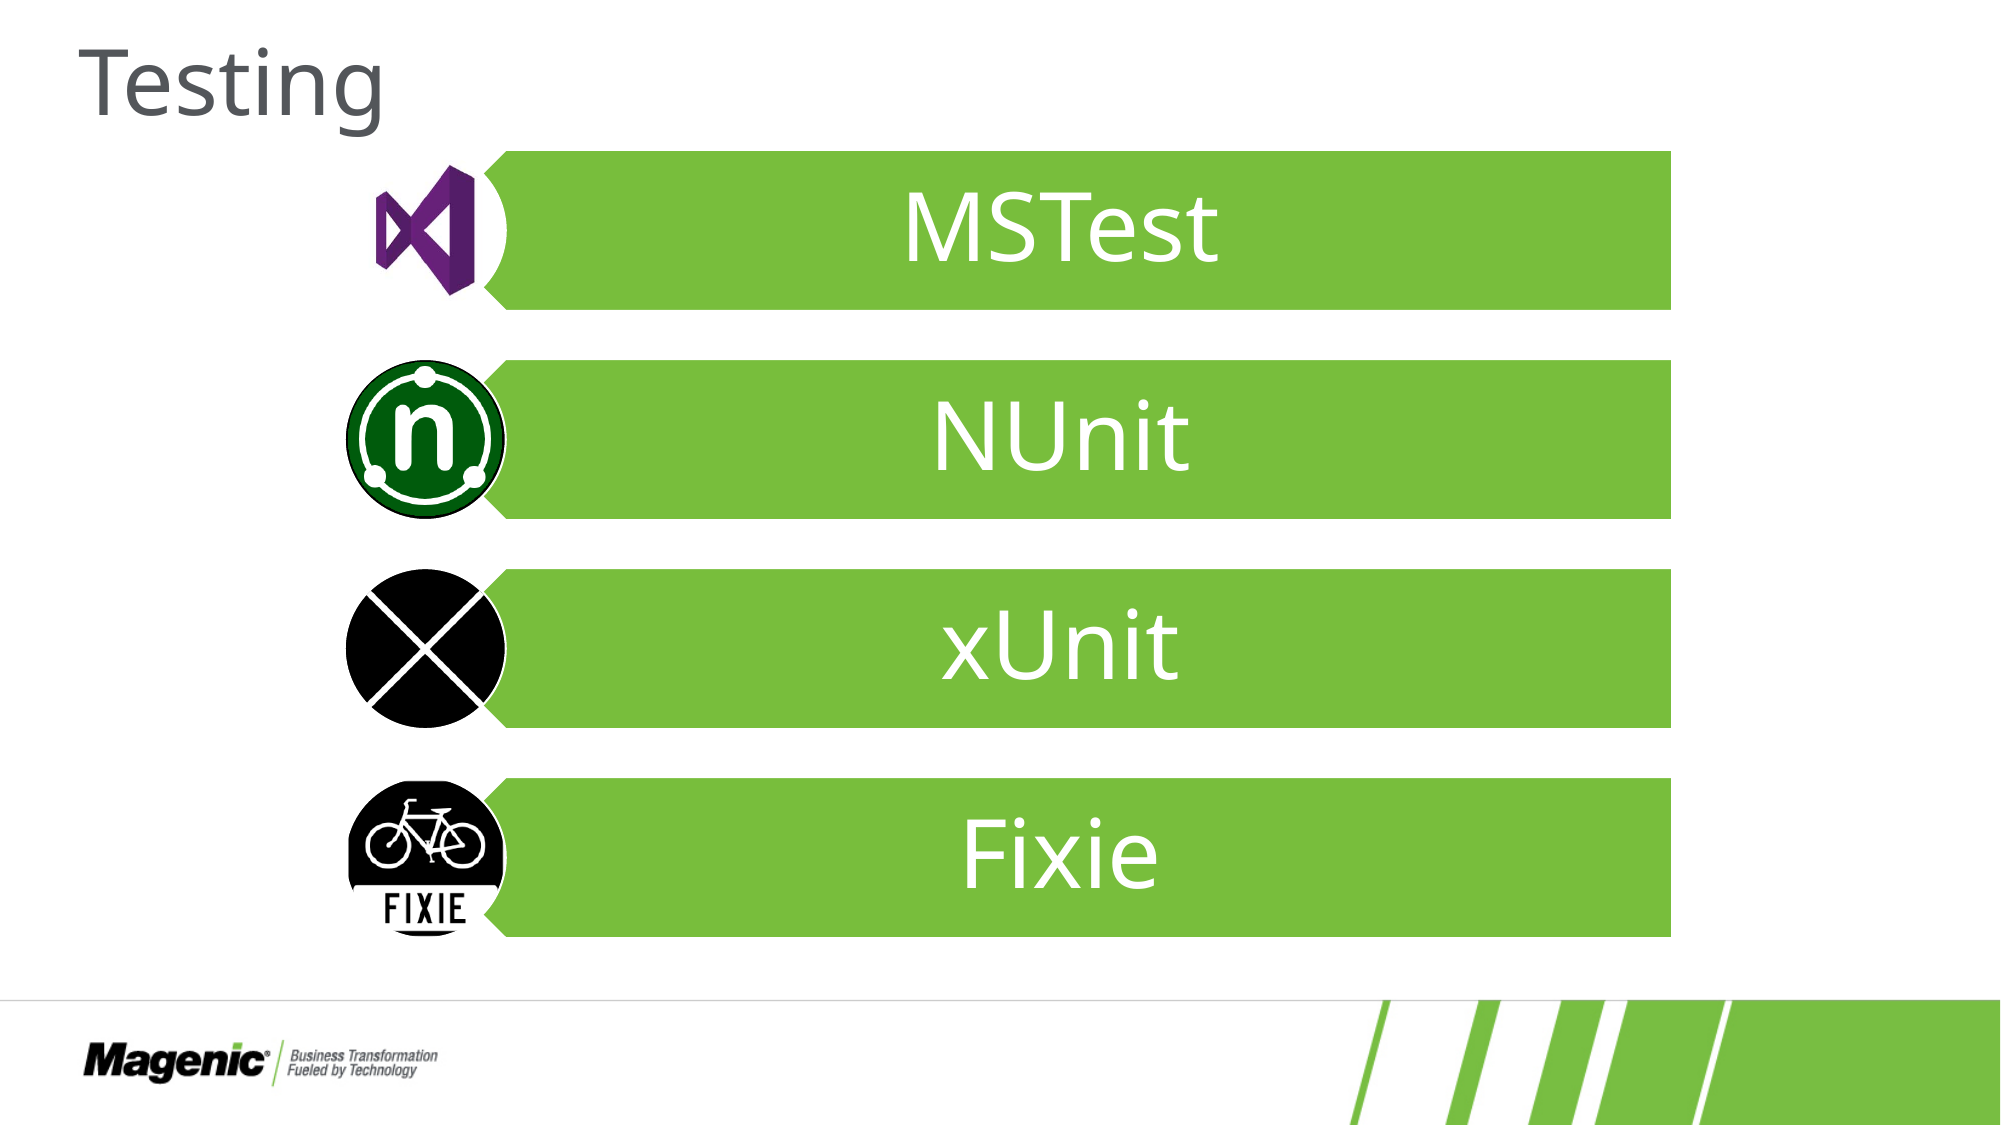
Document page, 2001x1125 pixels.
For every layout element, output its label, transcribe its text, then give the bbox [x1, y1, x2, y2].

title Testing [63, 41, 1938, 131]
picture [0, 0, 2001, 1125]
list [70, 149, 1946, 939]
